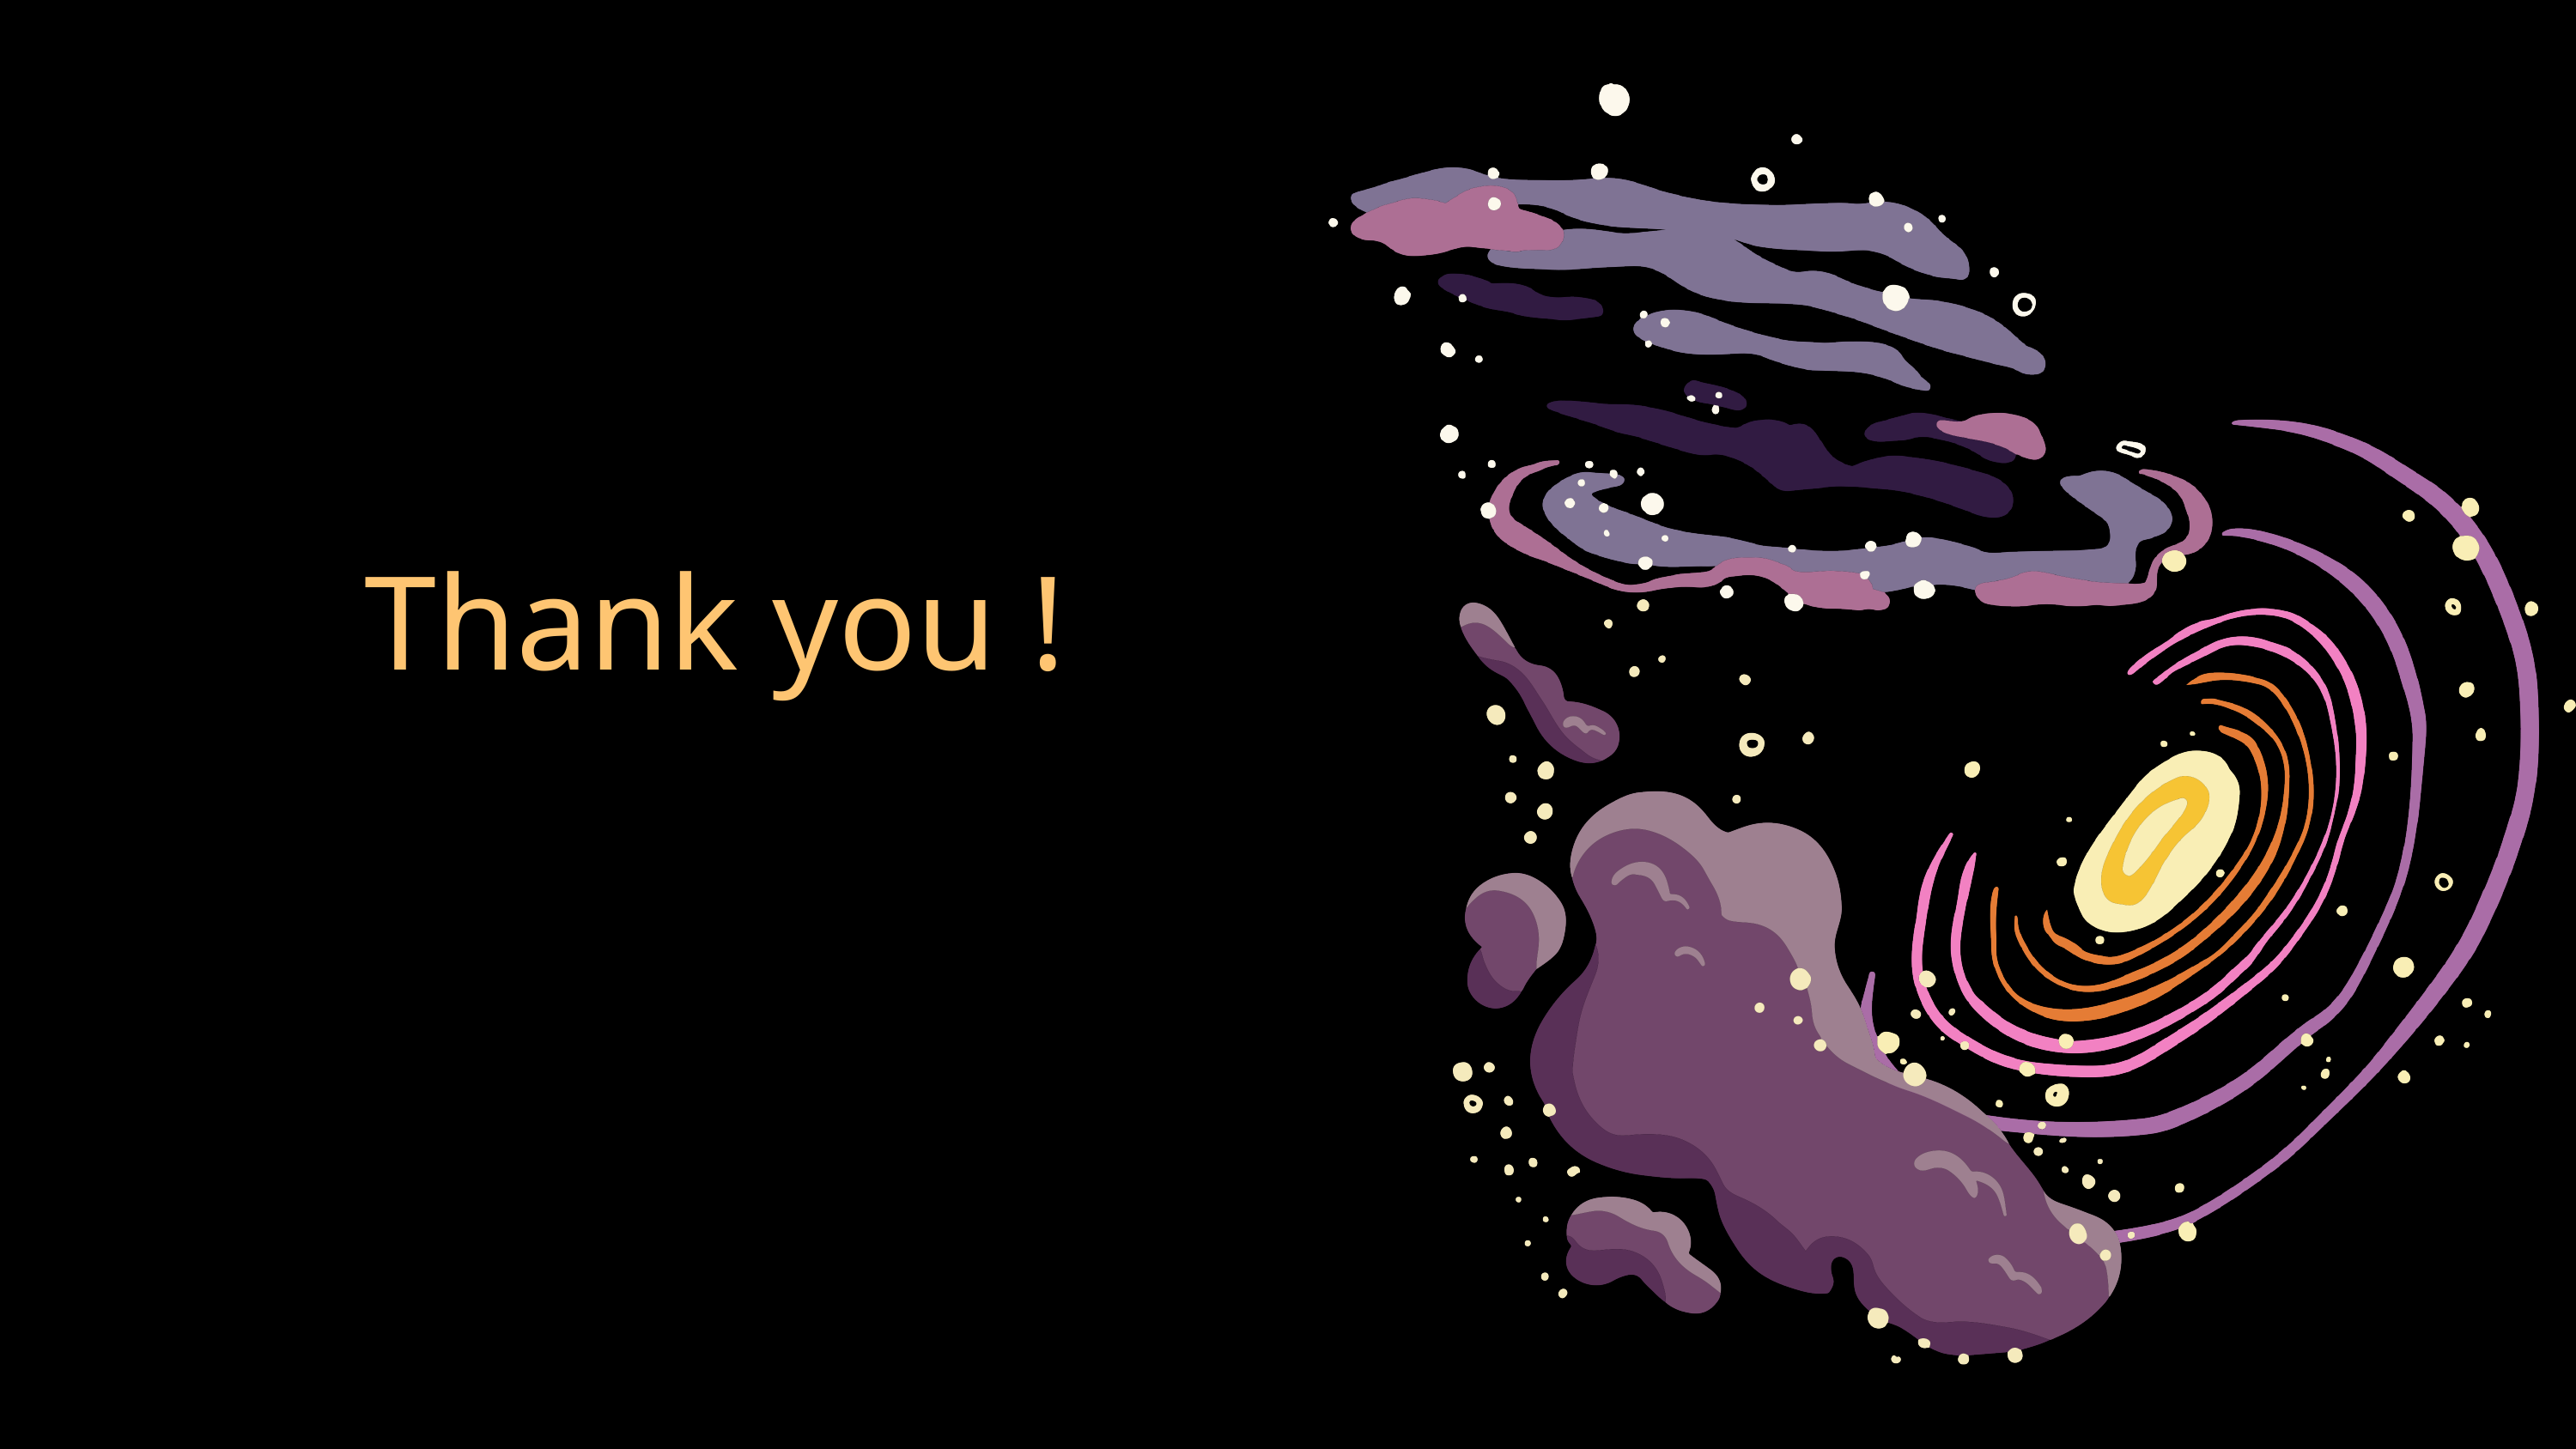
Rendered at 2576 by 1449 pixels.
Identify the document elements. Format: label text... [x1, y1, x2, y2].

text_box [1328, 83, 2213, 612]
text_box [1770, 418, 2576, 1249]
text_box Thank you ! [143, 514, 1287, 696]
text_box [1452, 599, 2136, 1366]
